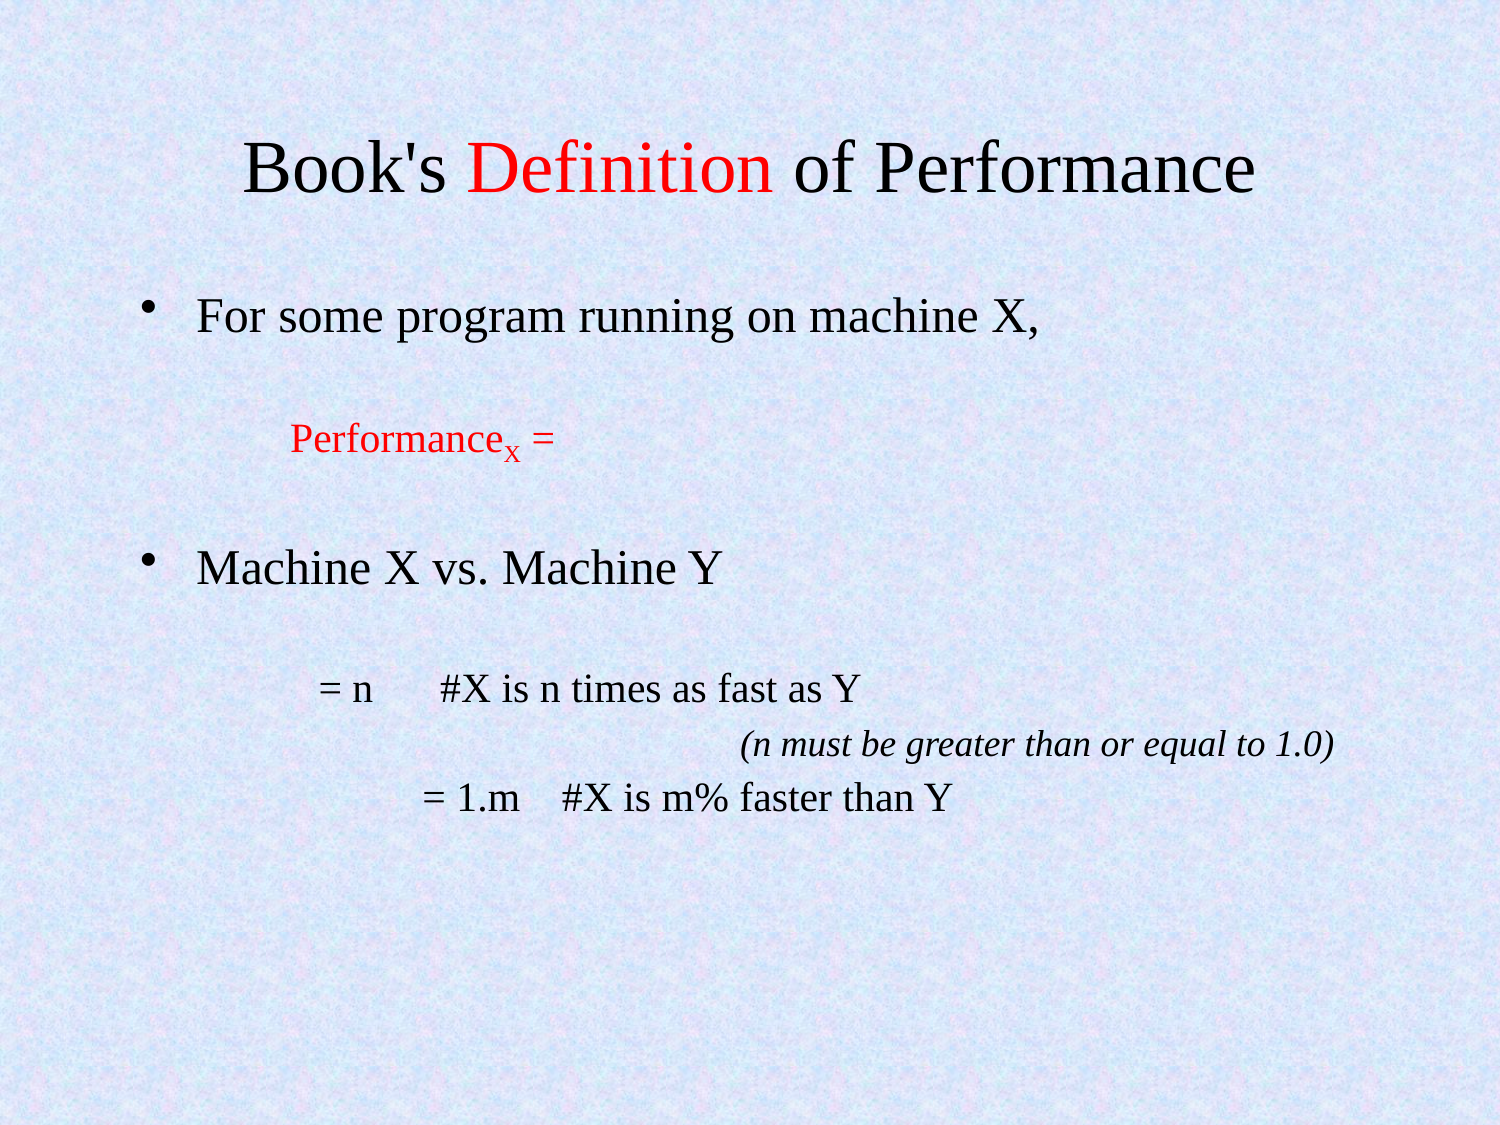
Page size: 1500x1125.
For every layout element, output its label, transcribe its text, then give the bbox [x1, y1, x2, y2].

text_box Thinking questions: not assignment; team discussion encouraged; no need to submit; nor for credit. [0, 0, 1500, 1125]
title Book's Definition of Performance [112, 99, 1388, 225]
